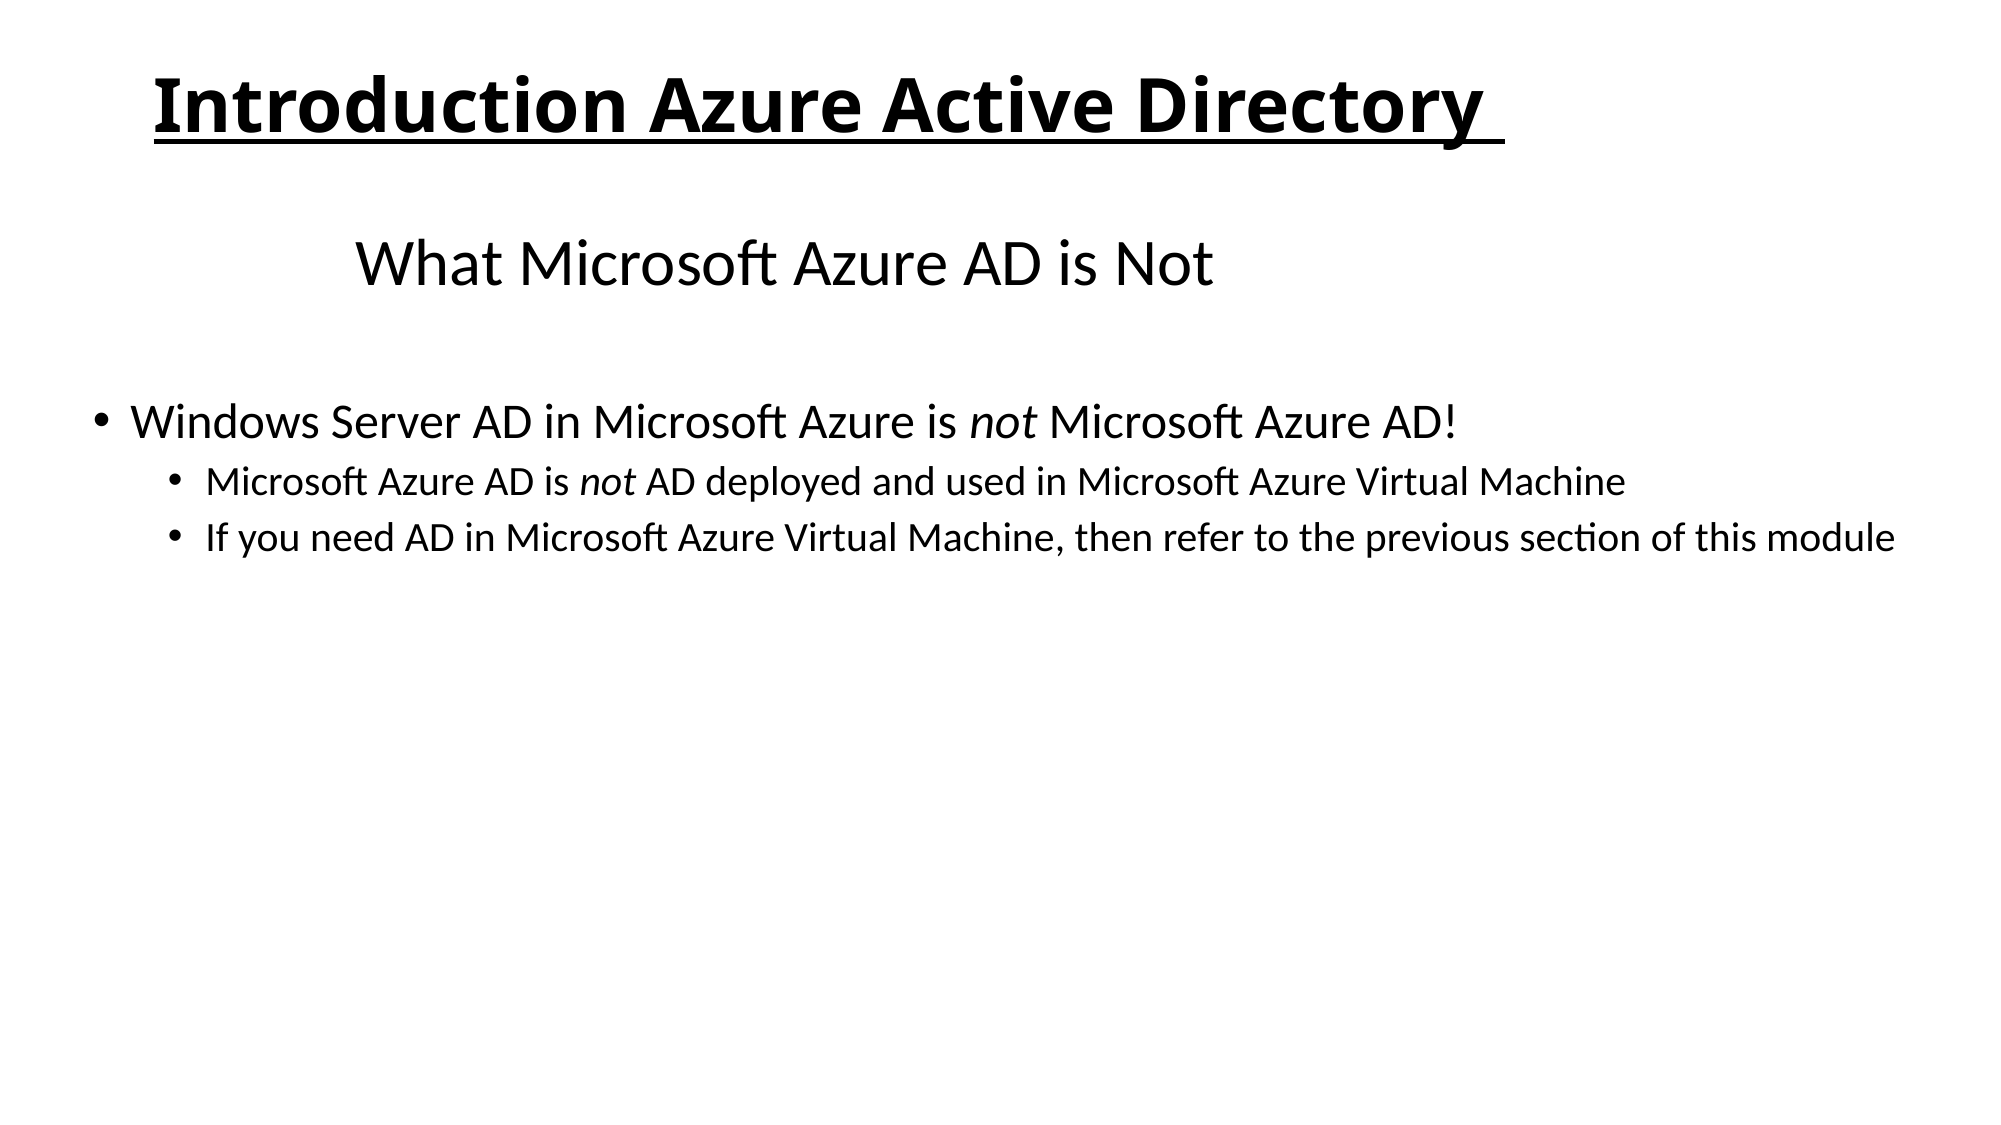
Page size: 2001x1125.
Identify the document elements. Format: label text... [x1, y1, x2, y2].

list What Microsoft Azure AD is Not Windows Server AD in Microsoft Azure is not Microsoft Azure AD! Microsoft Azure AD is not AD deployed and used in Microsoft Azure Virtual Machine If you need AD in Microsoft Azure Virtual Machine, then refer to the previous section of this module [78, 149, 1924, 964]
title Introduction Azure Active Directory [138, 0, 1864, 149]
